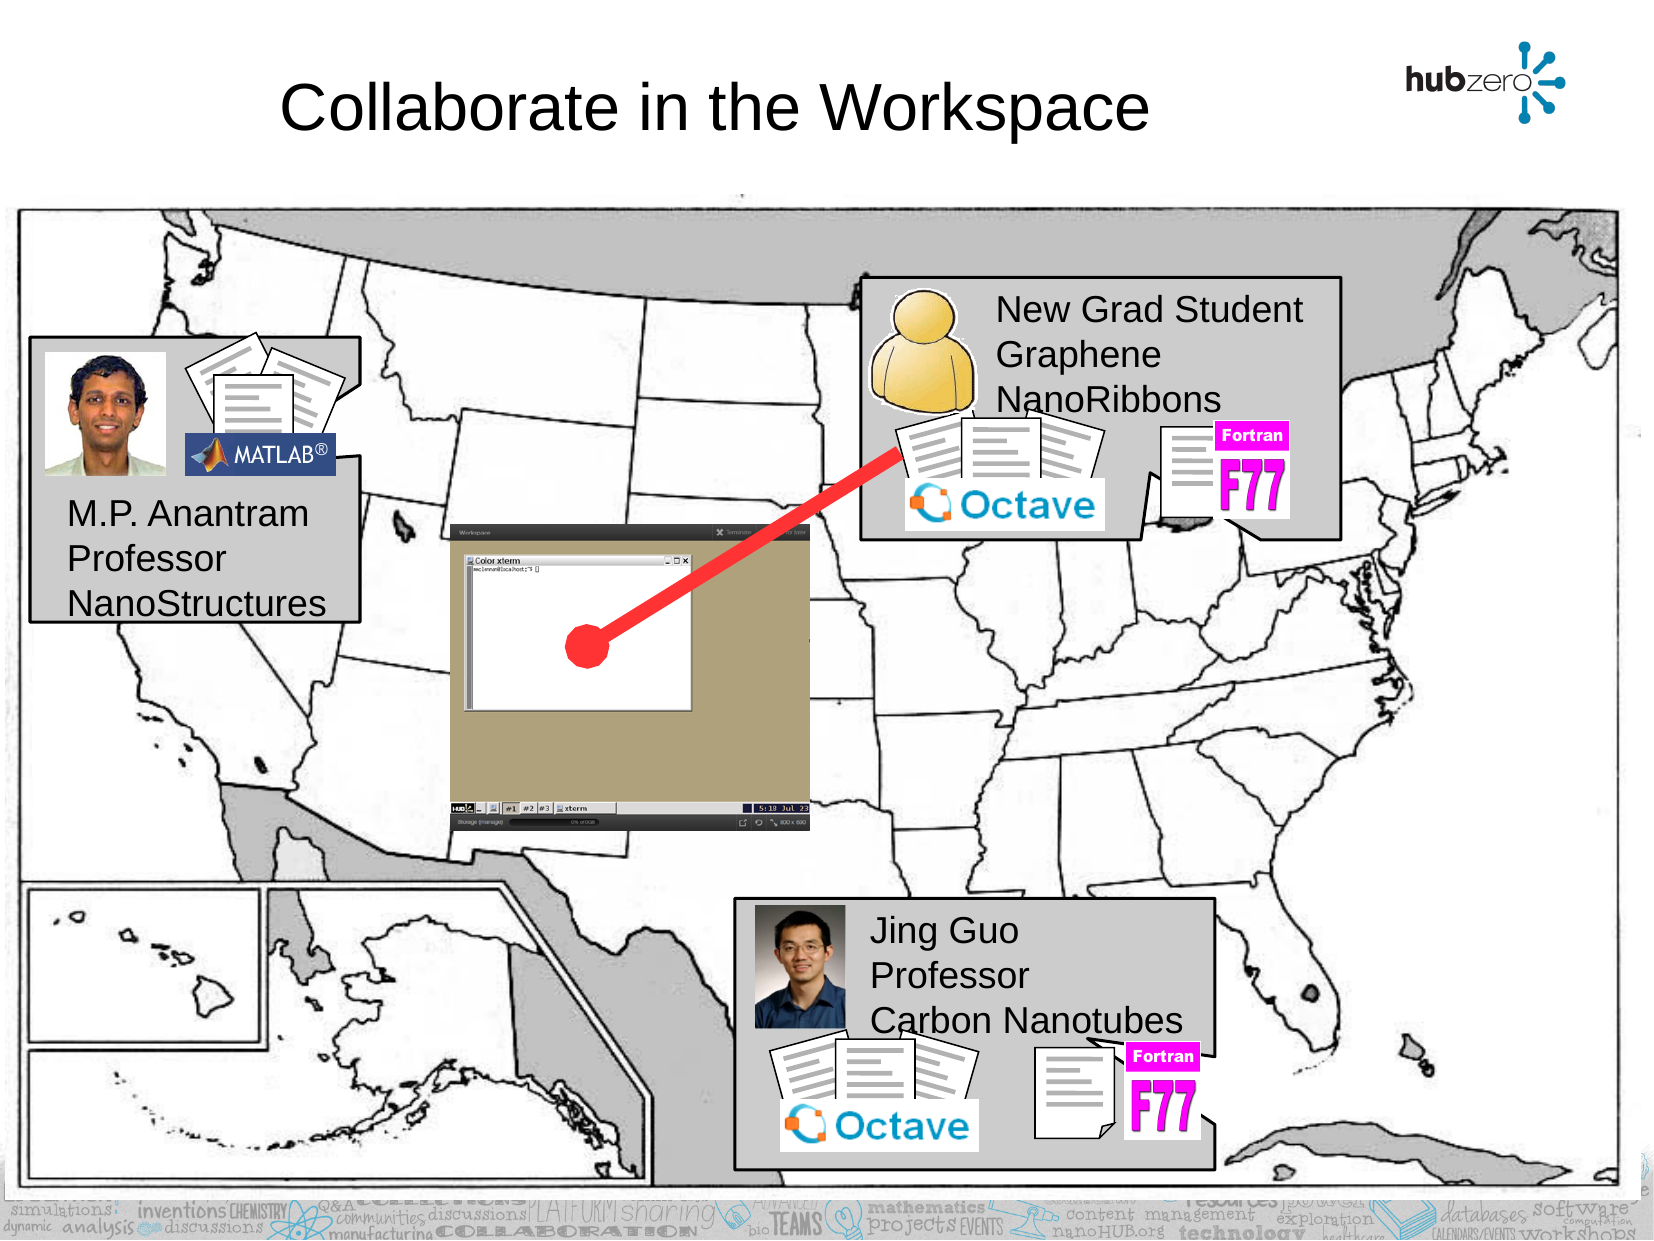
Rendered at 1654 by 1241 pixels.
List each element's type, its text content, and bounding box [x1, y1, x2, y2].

text_box Collaborate in the Workspace [82, 46, 1350, 161]
picture [0, 194, 1654, 1240]
picture [1402, 38, 1569, 127]
